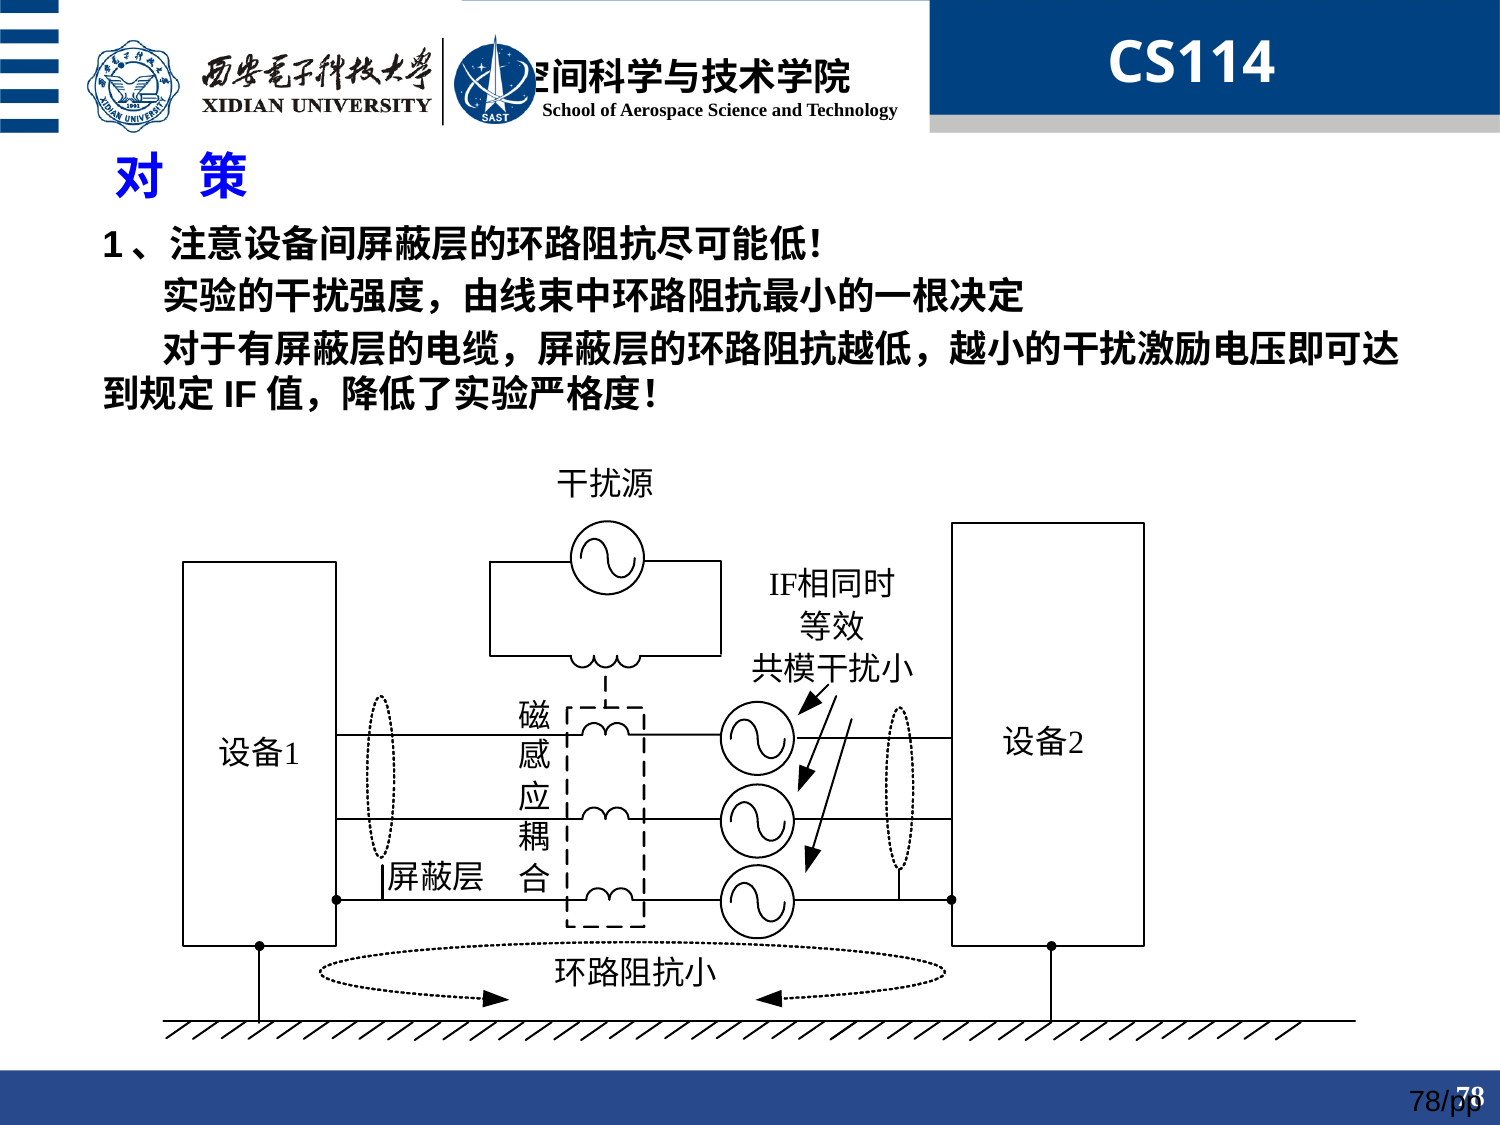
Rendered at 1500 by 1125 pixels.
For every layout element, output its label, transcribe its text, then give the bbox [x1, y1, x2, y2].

text_box 对 策 [100, 137, 361, 212]
text_box 78/pp [1312, 1074, 1497, 1116]
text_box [159, 457, 1360, 1045]
picture [0, 0, 1500, 1070]
text_box 1、注意设备间屏蔽层的环路阻抗尽可能低！ 实验的干扰强度，由线束中环路阻抗最小的一根决定 对于有屏蔽层的电缆，屏蔽层的环路阻抗越低，越小的干扰激励电压即可达到规定IF值，降低了实验严格度！ [87, 212, 1450, 423]
text_box CS114 [1092, 7, 1400, 91]
